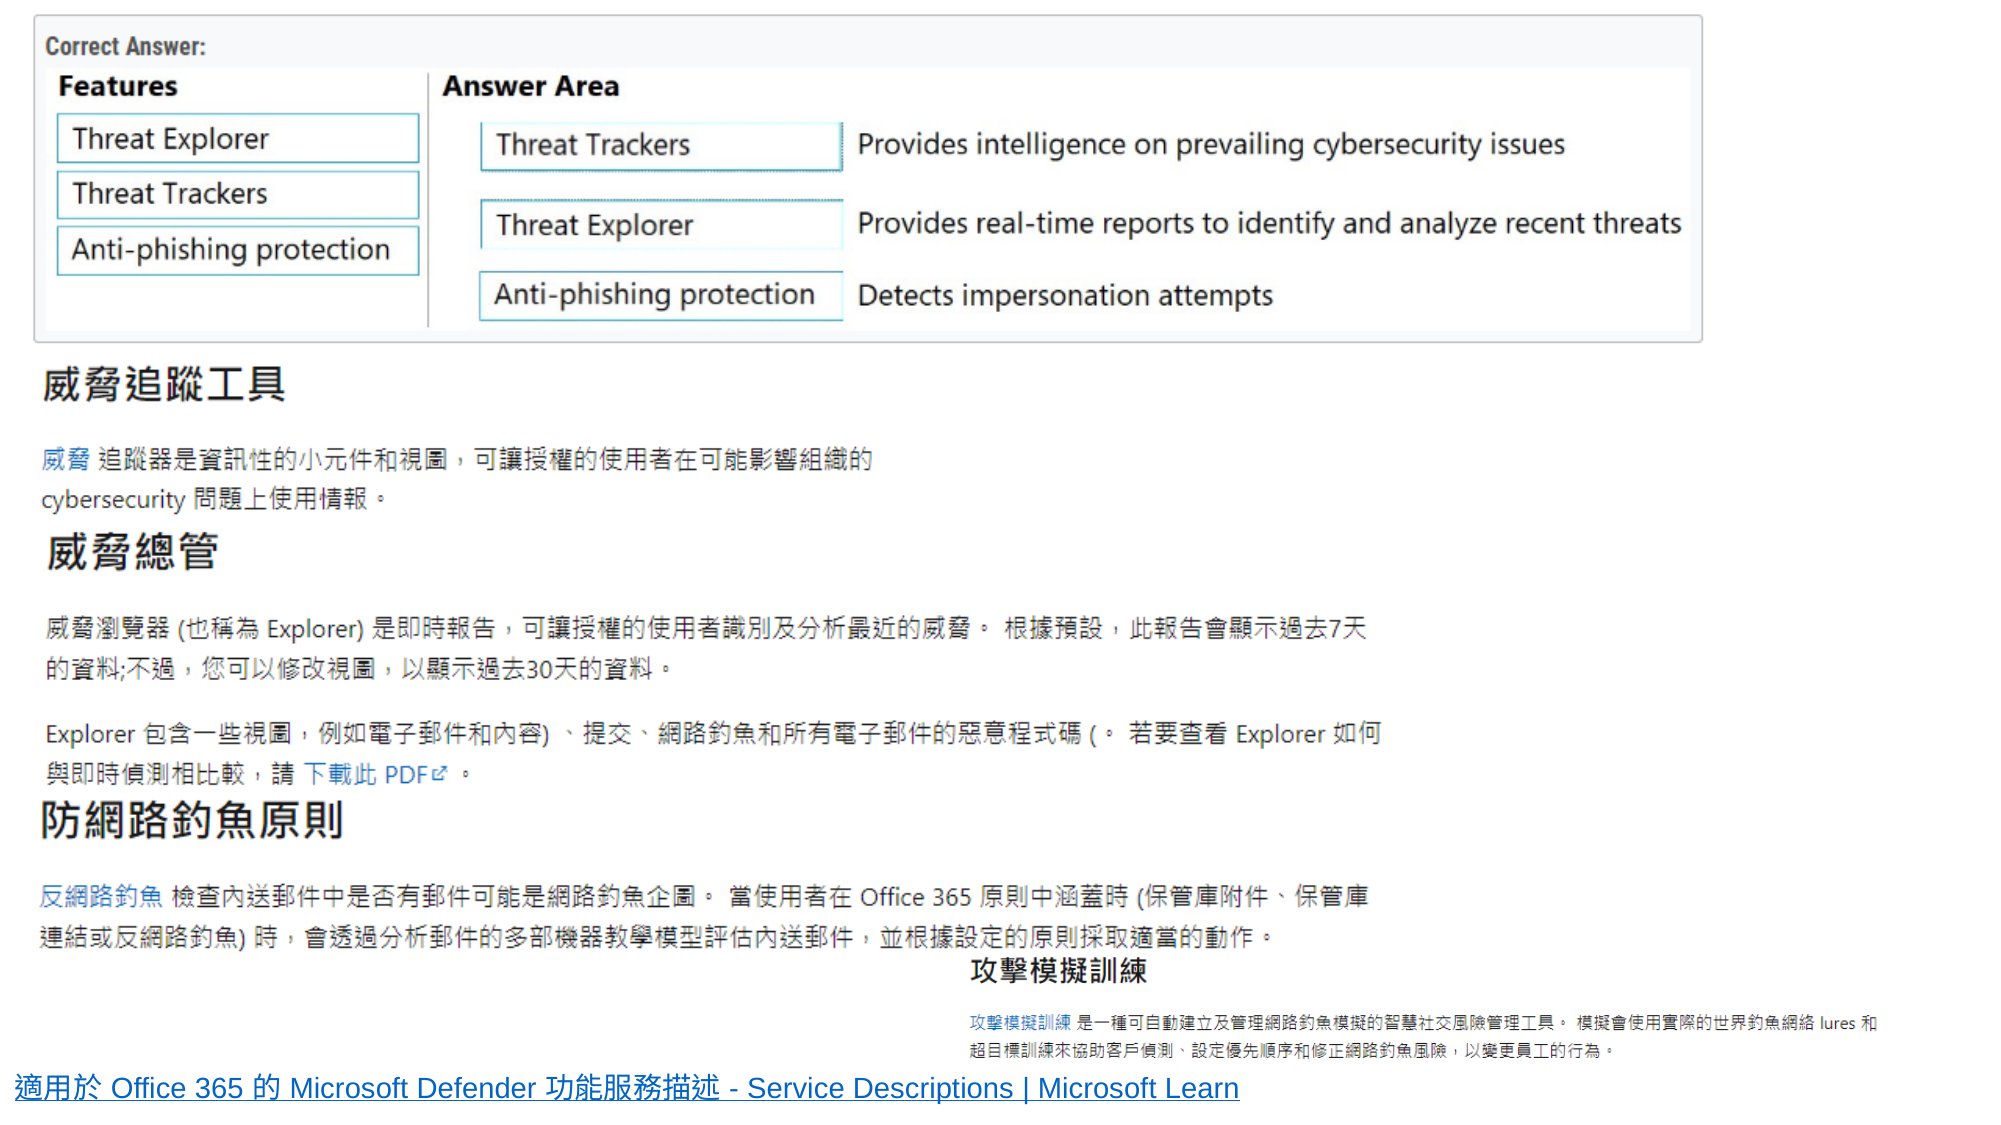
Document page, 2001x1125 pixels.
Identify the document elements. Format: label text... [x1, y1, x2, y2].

picture [29, 10, 1709, 349]
text_box 適用於 Office 365 的 Microsoft Defender 功能服務描述 - Service Descriptions | Microsoft Learn [0, 1061, 1586, 1112]
picture [29, 359, 884, 517]
picture [29, 523, 1882, 1073]
